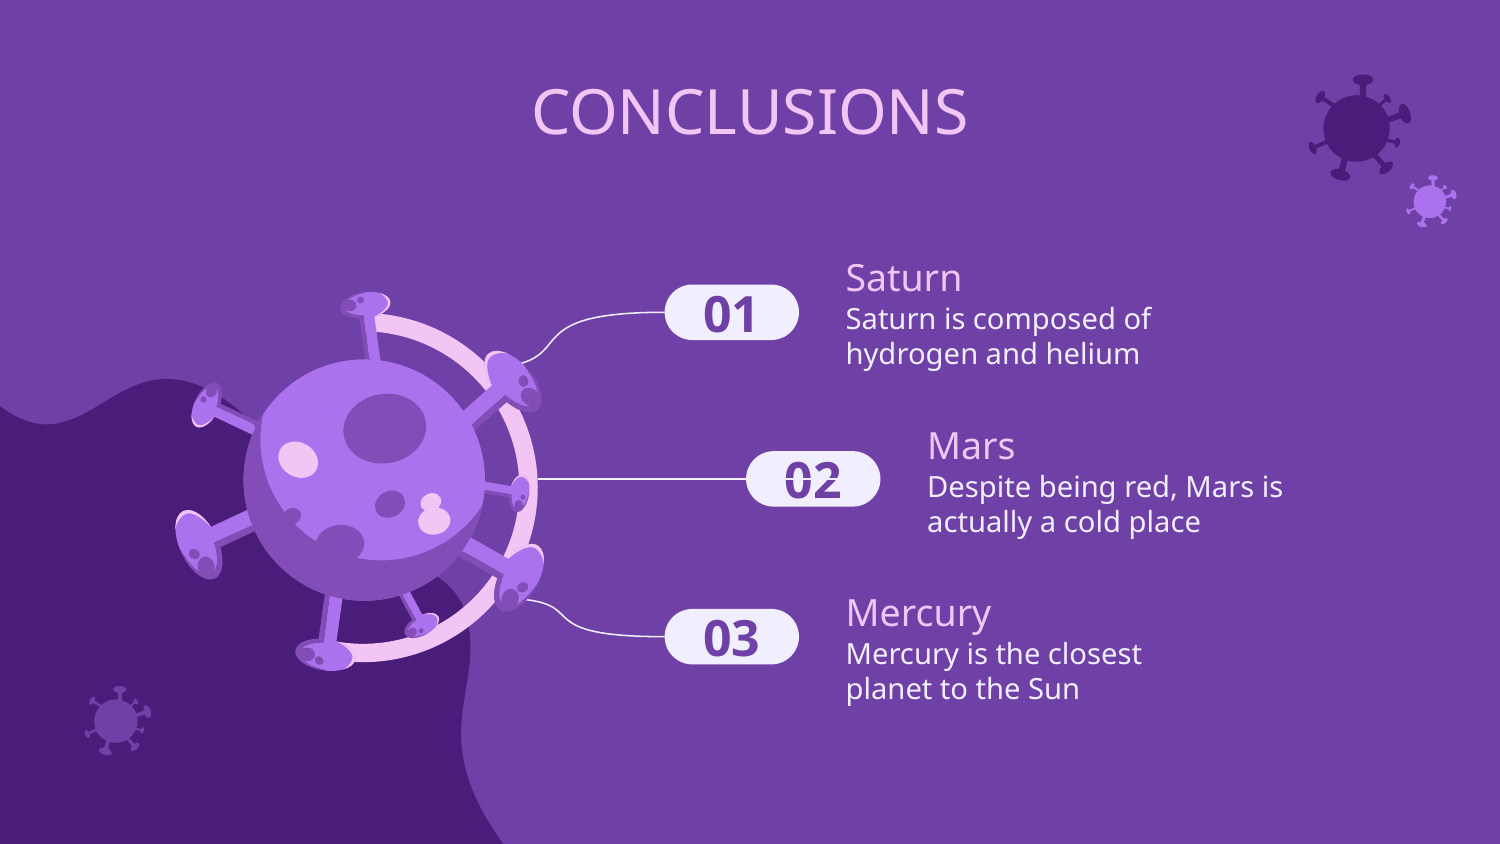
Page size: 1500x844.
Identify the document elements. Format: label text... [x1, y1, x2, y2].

text_box [746, 456, 758, 478]
title 01 [677, 276, 787, 348]
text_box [554, 598, 665, 637]
title CONCLUSIONS [77, 56, 1423, 181]
subtitle Mercury is the closest planet to the Sun [830, 620, 1224, 716]
text_box [787, 289, 800, 336]
title Mercury [830, 577, 1087, 620]
title 03 [677, 601, 787, 673]
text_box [174, 291, 550, 672]
text_box [868, 455, 881, 502]
title Mars [912, 410, 1169, 453]
text_box [787, 613, 800, 660]
text_box [665, 613, 677, 660]
subtitle Despite being red, Mars is actually a cold place [912, 453, 1318, 549]
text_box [554, 312, 665, 369]
text_box [747, 485, 758, 502]
title 02 [758, 443, 868, 478]
subtitle Saturn is composed of hydrogen and helium [830, 285, 1224, 381]
text_box [664, 289, 677, 336]
title Saturn [830, 242, 1087, 285]
title 02 [758, 480, 868, 515]
